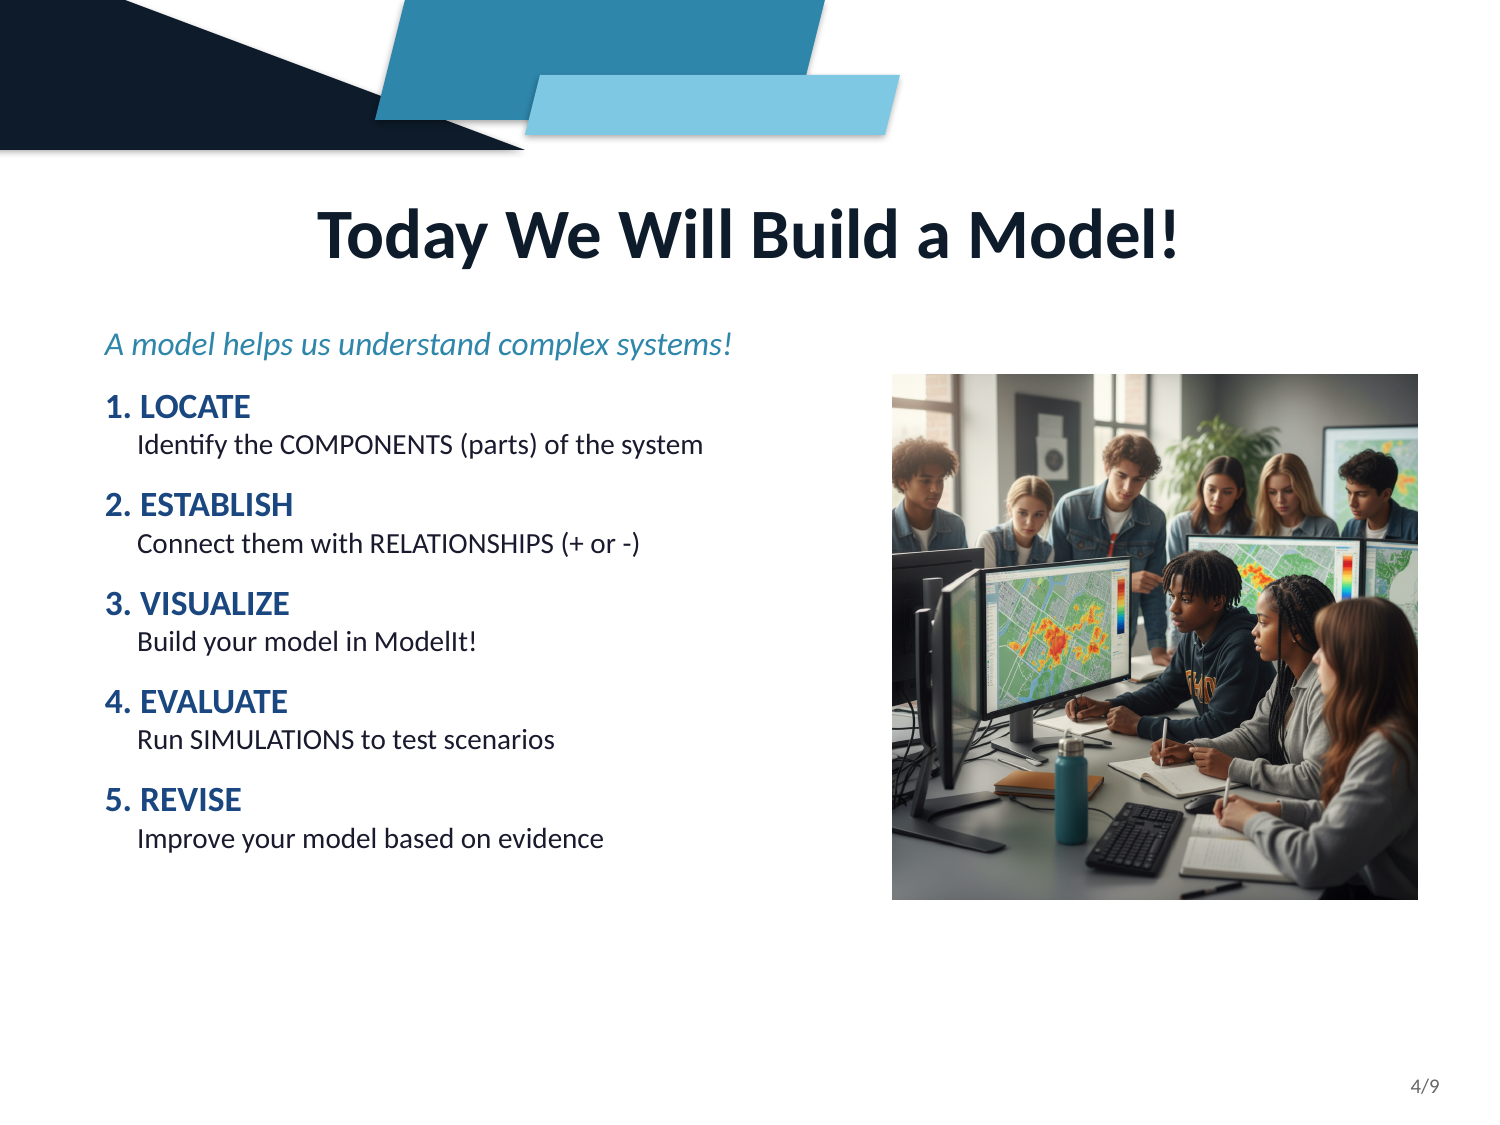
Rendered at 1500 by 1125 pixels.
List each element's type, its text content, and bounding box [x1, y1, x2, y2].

text_box [524, 74, 901, 136]
text_box 4/9 [1395, 1065, 1455, 1105]
text_box [0, 0, 526, 151]
text_box [374, 0, 826, 121]
text_box Today We Will Build a Model! [302, 179, 1198, 280]
text_box A model helps us understand complex systems! 1. LOCATE Identify the COMPONENTS (parts) of the system 2. ESTABLISH Connect them with RELATIONSHIPS (+ or -) 3. VISUALIZE Build your model in ModelIt! 4. EVALUATE Run SIMULATIONS to test scenarios 5. REVISE Improve your model based on evidence [89, 314, 870, 862]
picture [892, 374, 1418, 901]
